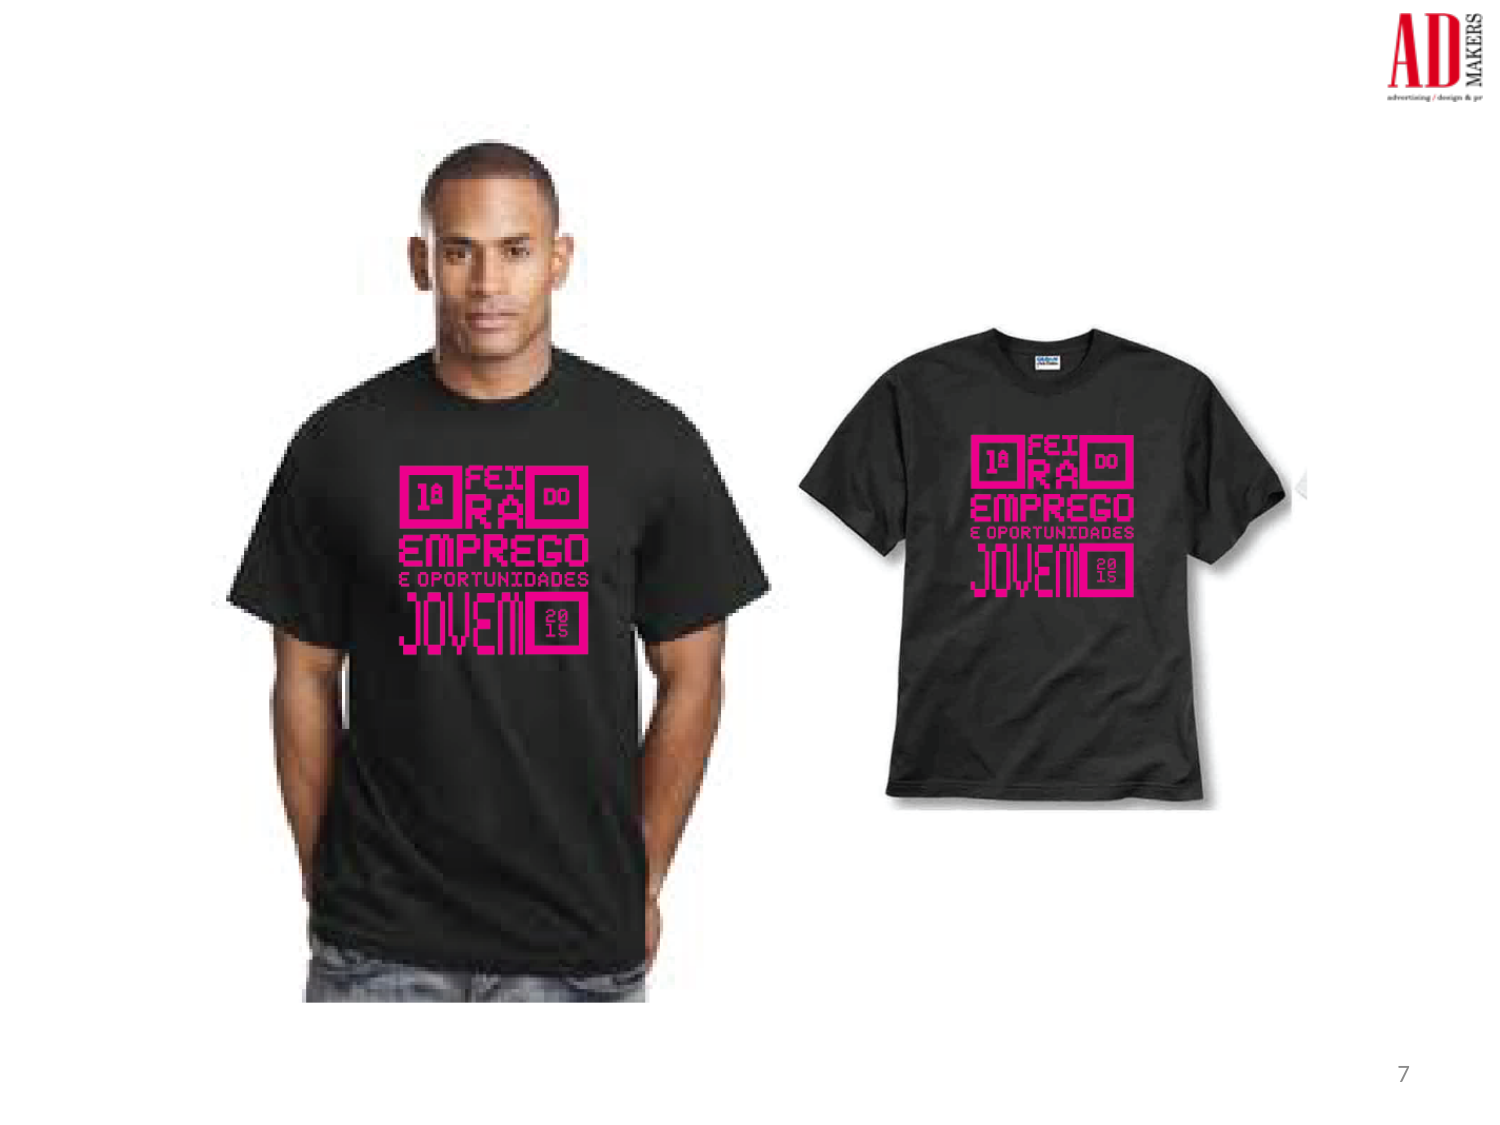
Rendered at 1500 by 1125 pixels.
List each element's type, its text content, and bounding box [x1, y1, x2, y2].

slide_number 7 [1074, 1042, 1425, 1103]
picture [123, 119, 1377, 1006]
picture [1387, 12, 1483, 102]
